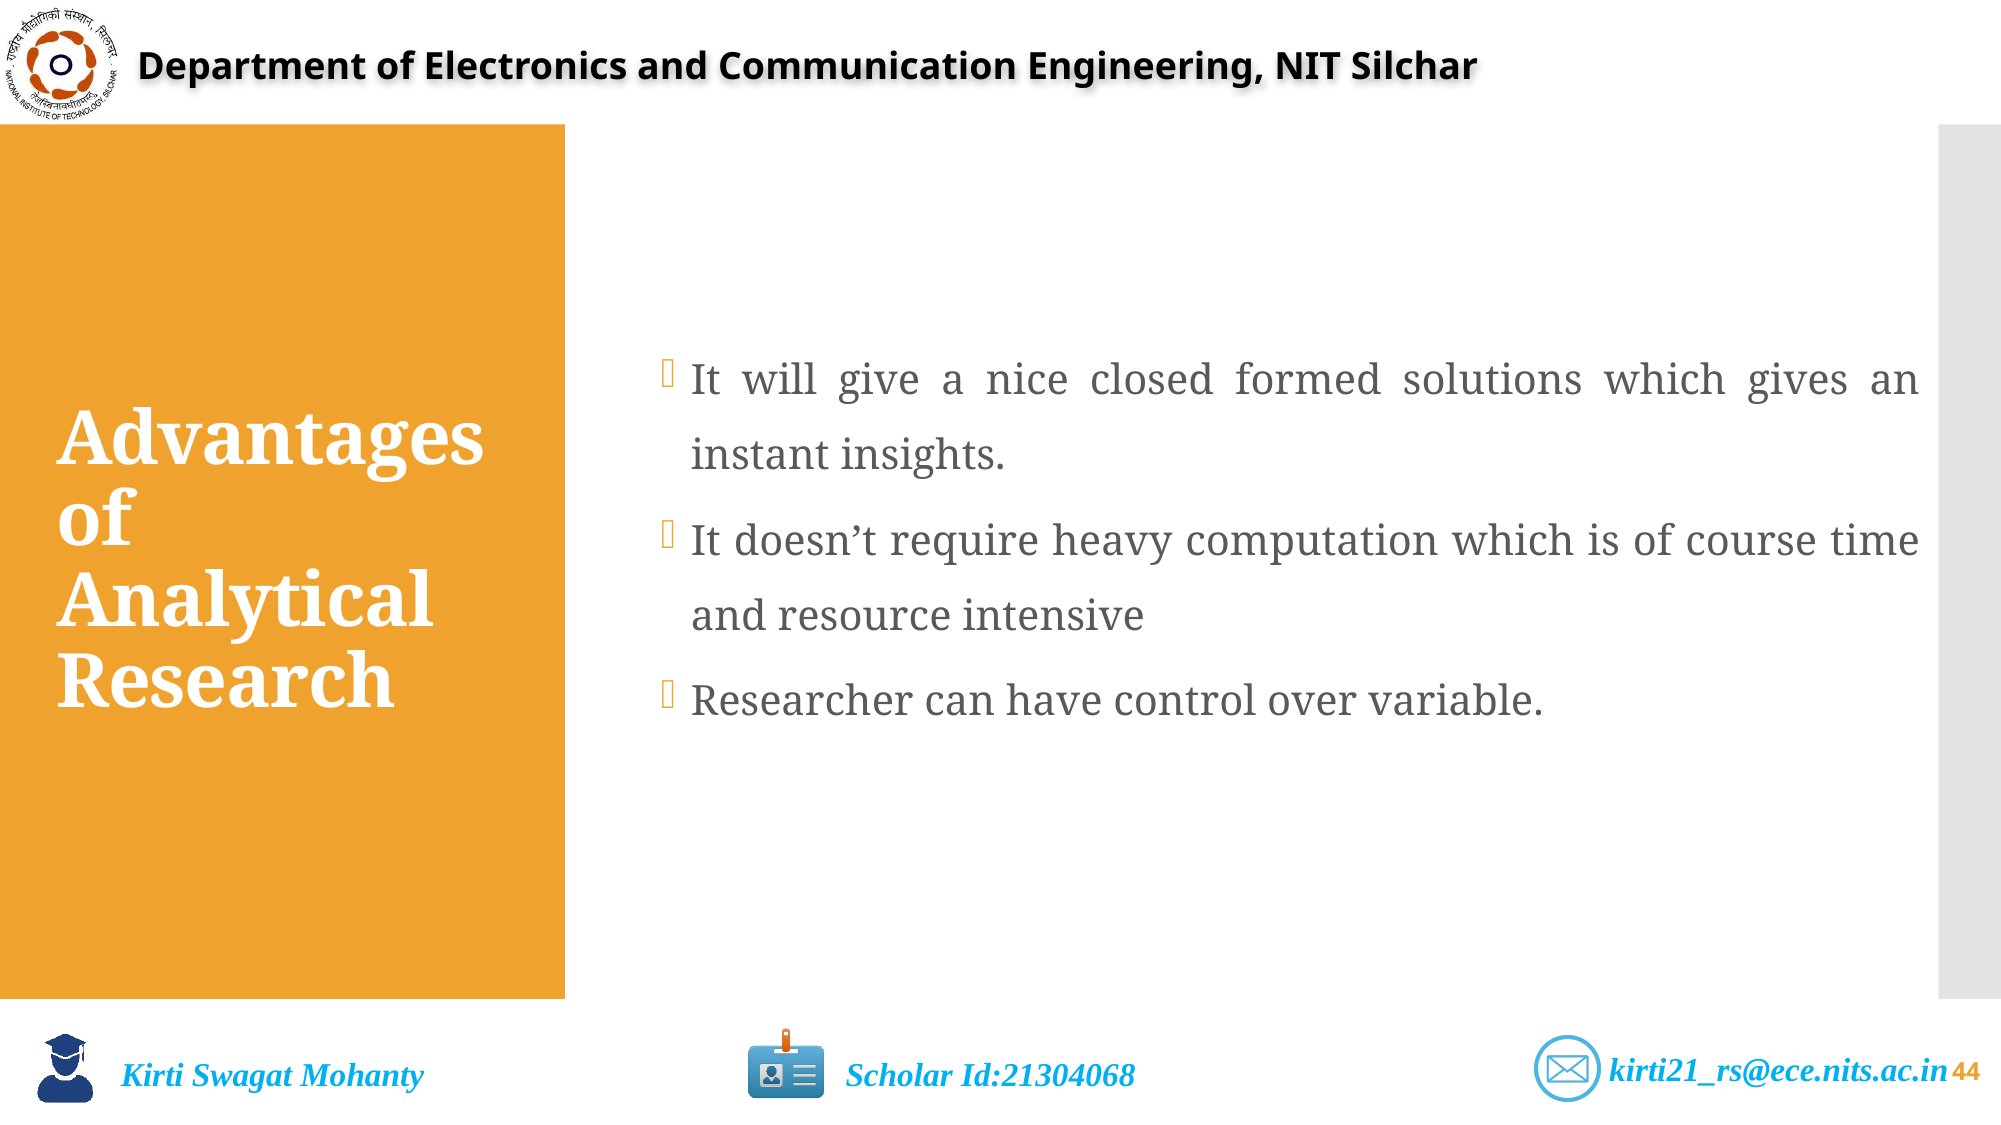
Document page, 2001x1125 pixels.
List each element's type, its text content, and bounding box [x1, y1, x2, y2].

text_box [2, 7, 1820, 122]
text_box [24, 1025, 2000, 1110]
text_box It will give a nice closed formed solutions which gives an instant insights. It doesn’t require heavy computation which is of course time and resource intensive Researcher can have control over variable. [563, 121, 1936, 995]
title Advantages of Analytical Research [41, 184, 525, 940]
